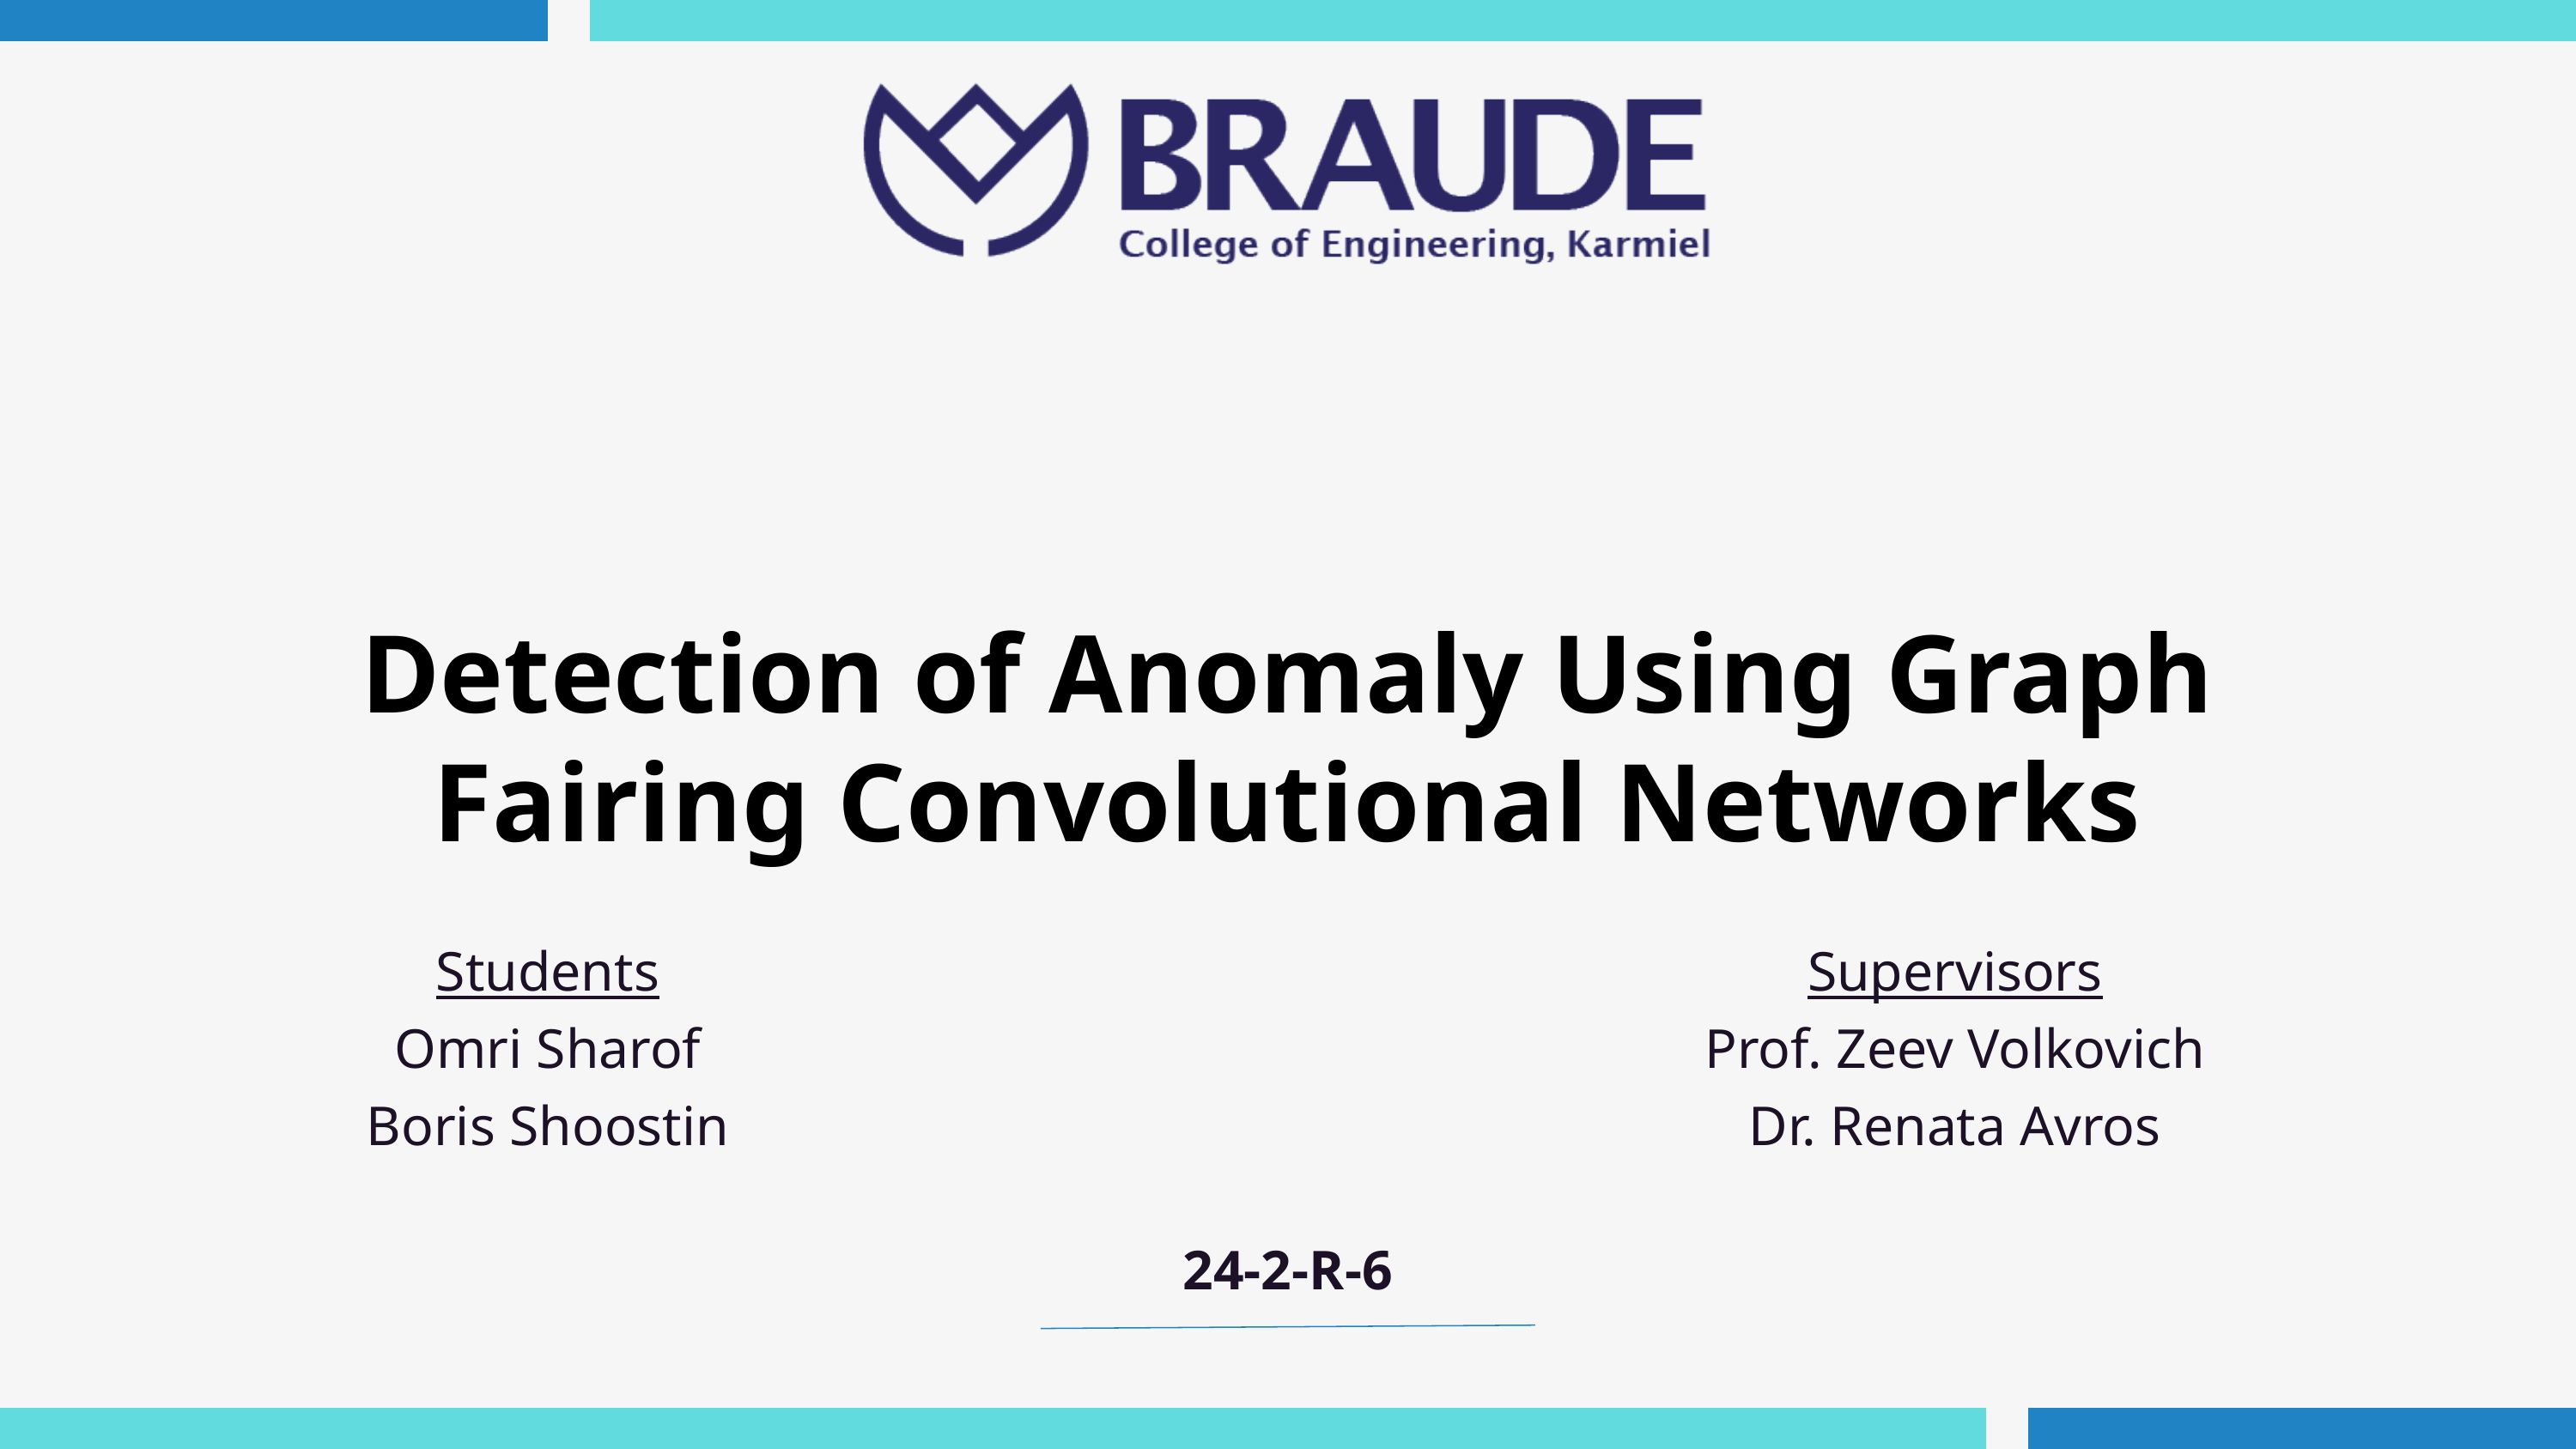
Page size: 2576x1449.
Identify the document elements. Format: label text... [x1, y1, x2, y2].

text_box Students Omri Sharof Boris Shoostin [317, 925, 780, 1156]
text_box [2027, 1407, 2576, 1449]
text_box [0, 0, 549, 41]
text_box 24-2-R-6 [203, 1223, 2372, 1301]
text_box [589, 0, 2576, 41]
text_box Supervisors Prof. Zeev Volkovich Dr. Renata Avros [1651, 925, 2259, 1156]
picture [838, 64, 1738, 277]
text_box [0, 1407, 1987, 1449]
text_box Detection of Anomaly Using Graph Fairing Convolutional Networks [203, 605, 2372, 864]
